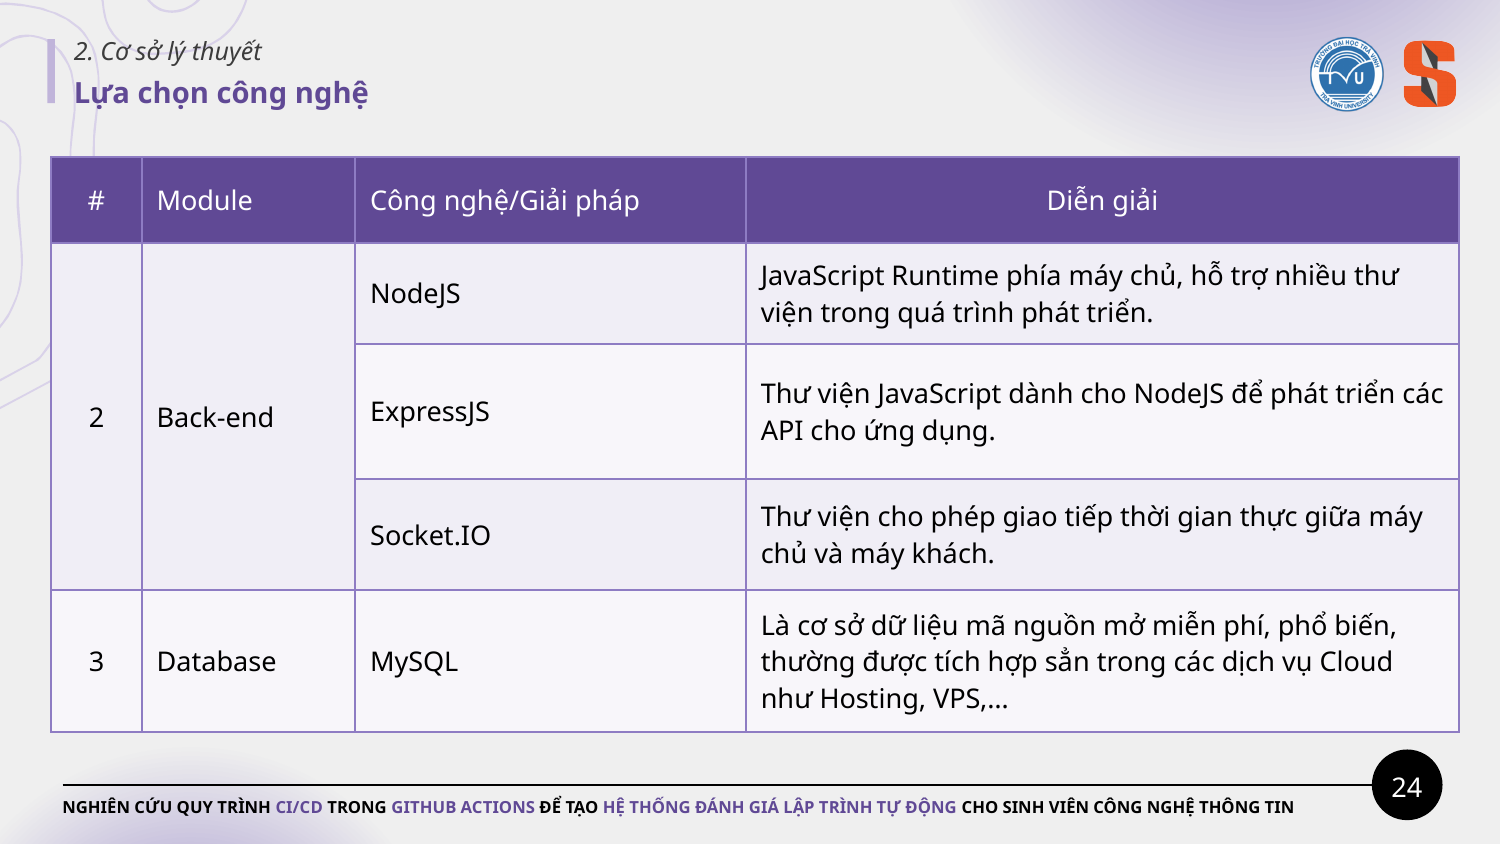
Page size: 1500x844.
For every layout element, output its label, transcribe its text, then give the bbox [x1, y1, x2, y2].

table_header # [52, 158, 141, 242]
table_header Công nghệ/Giải pháp [356, 158, 745, 242]
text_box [1306, 34, 1460, 114]
table_cell 2 [52, 244, 141, 589]
table_cell Thư viện JavaScript dành cho NodeJS để phát triển các API cho ứng dụng. [747, 345, 1458, 478]
table_cell Là cơ sở dữ liệu mã nguồn mở miễn phí, phổ biến, thường được tích hợp sẳn trong các dịch vụ Cloud như Hosting, VPS,… [747, 591, 1458, 731]
table_header Module [143, 158, 354, 242]
table_cell Socket.IO [356, 480, 745, 589]
table_cell Back-end [143, 244, 354, 589]
table_cell NodeJS [356, 244, 745, 343]
table_header Diễn giải [747, 158, 1458, 242]
table_cell JavaScript Runtime phía máy chủ, hỗ trợ nhiều thư viện trong quá trình phát triển. [747, 244, 1458, 343]
table_cell ExpressJS [356, 345, 745, 478]
text_box 24 [1375, 758, 1439, 811]
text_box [47, 23, 1242, 128]
table_cell Thư viện cho phép giao tiếp thời gian thực giữa máy chủ và máy khách. [747, 480, 1458, 589]
table_cell MySQL [356, 591, 745, 731]
table_cell 3 [52, 591, 141, 731]
table_cell Database [143, 591, 354, 731]
text_box NGHIÊN CỨU QUY TRÌNH CI/CD TRONG GITHUB ACTIONS ĐỂ TẠO HỆ THỐNG ĐÁNH GIÁ LẬP TRÌNH TỰ ĐỘNG CHO SINH VIÊN CÔNG NGHỆ THÔNG TIN [47, 779, 1318, 831]
